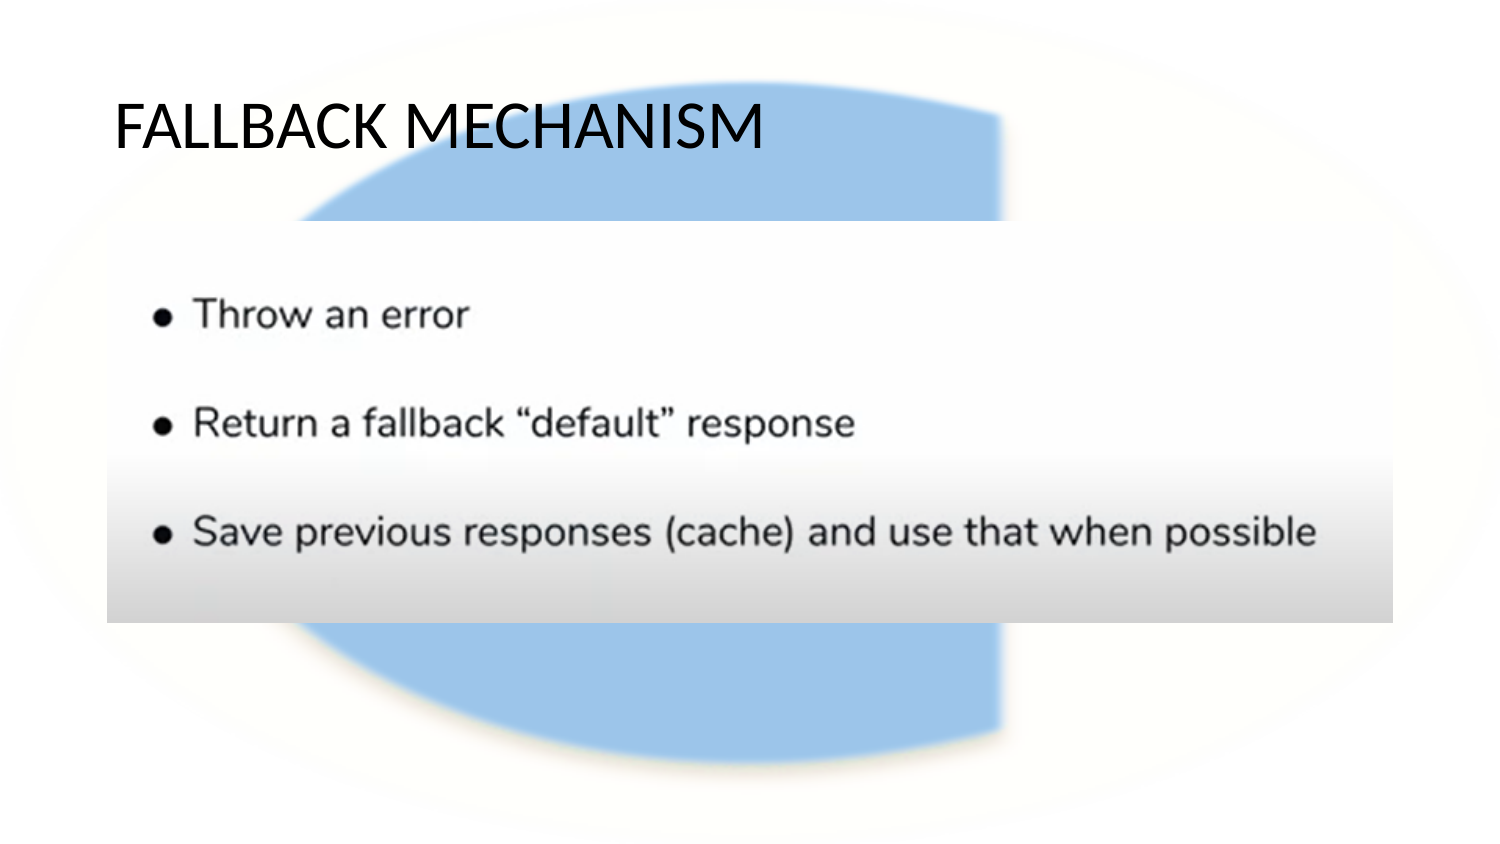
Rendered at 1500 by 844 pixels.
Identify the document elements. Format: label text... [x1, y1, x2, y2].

title FALLBACK MECHANISM [103, 44, 1397, 208]
picture [107, 220, 1393, 623]
